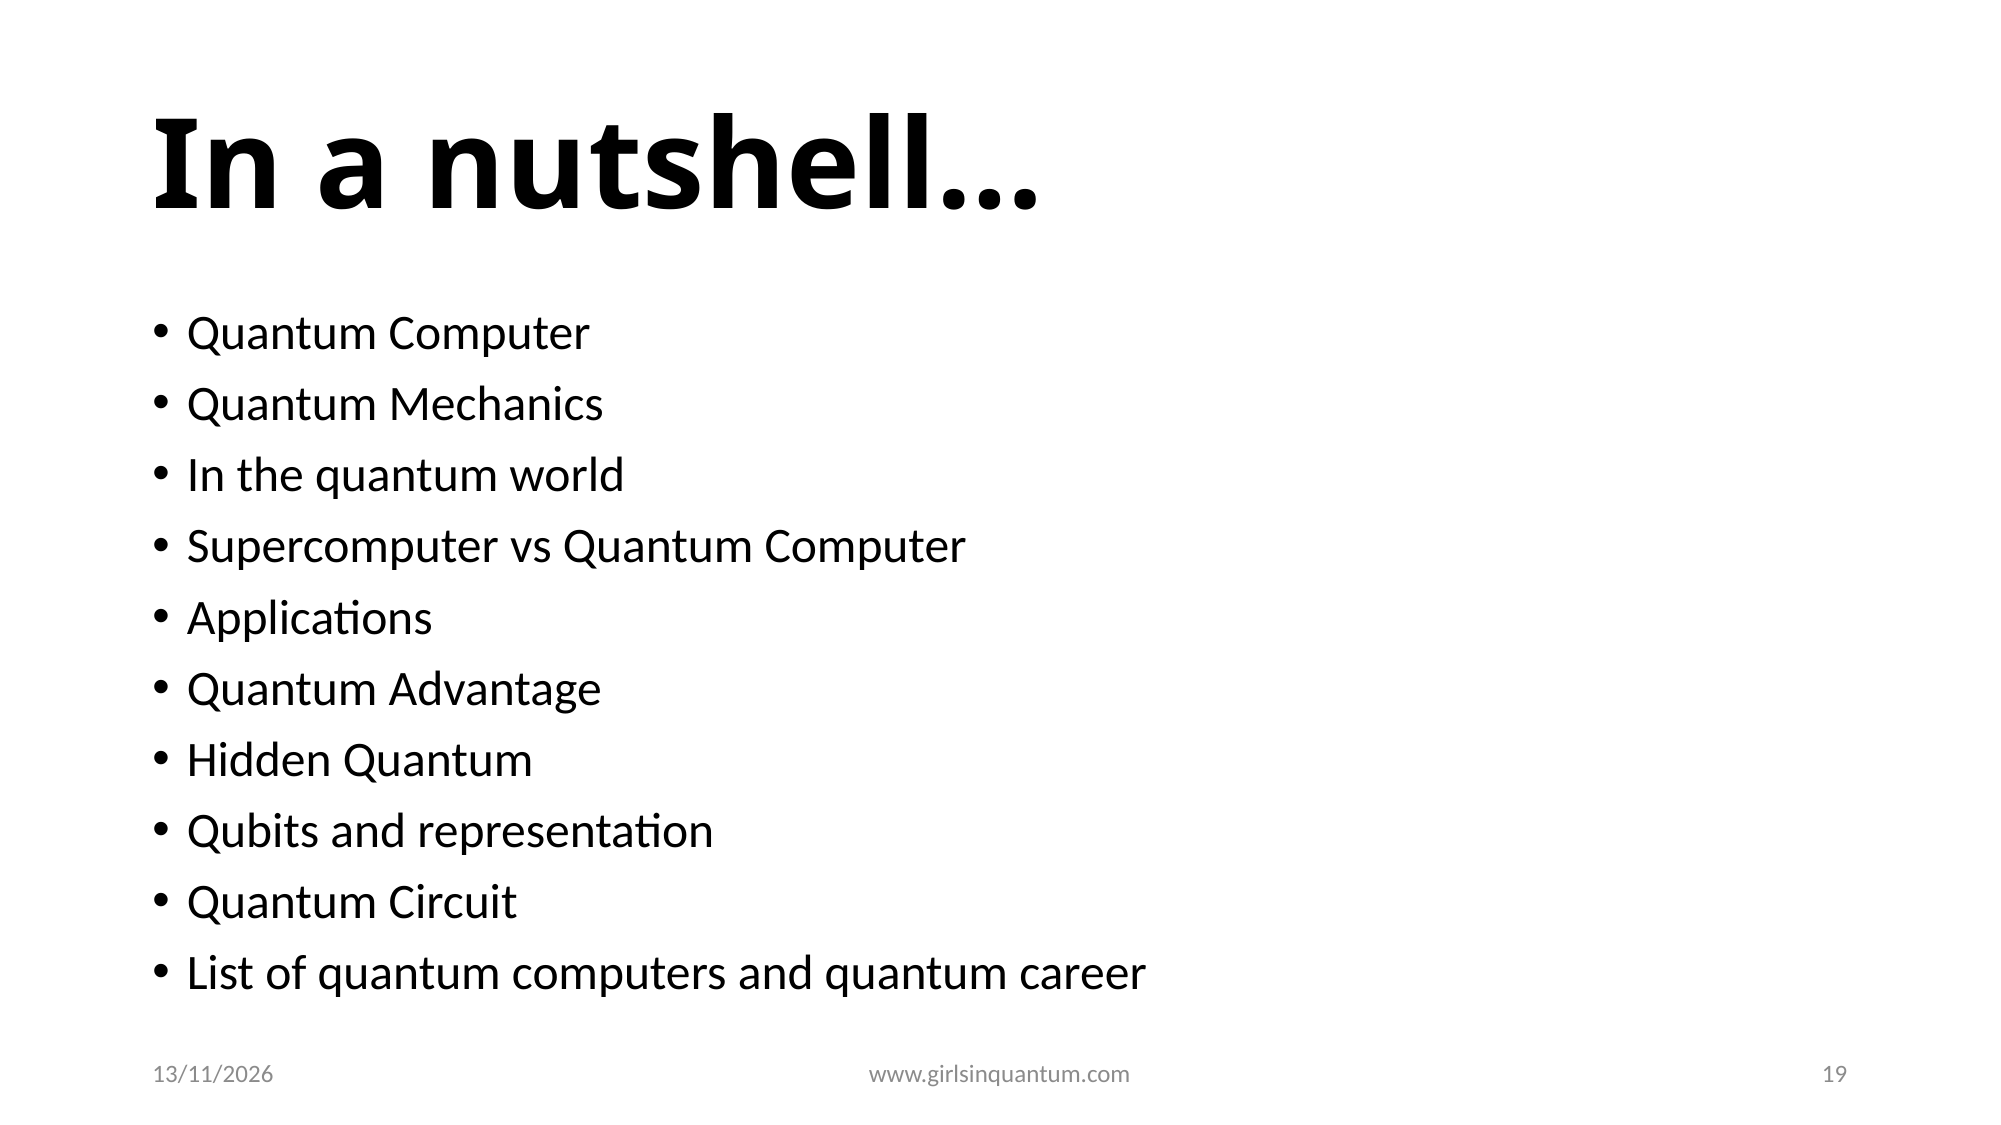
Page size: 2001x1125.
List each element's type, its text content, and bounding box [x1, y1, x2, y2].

list Quantum Computer Quantum Mechanics In the quantum world Supercomputer vs Quantum Computer Applications Quantum Advantage Hidden Quantum Qubits and representation Quantum Circuit List of quantum computers and quantum career [137, 299, 1863, 1014]
title In a nutshell… [137, 59, 1863, 278]
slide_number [137, 1042, 588, 1103]
slide_number 19 [1412, 1042, 1863, 1103]
footer www.girlsinquantum.com [662, 1042, 1338, 1103]
